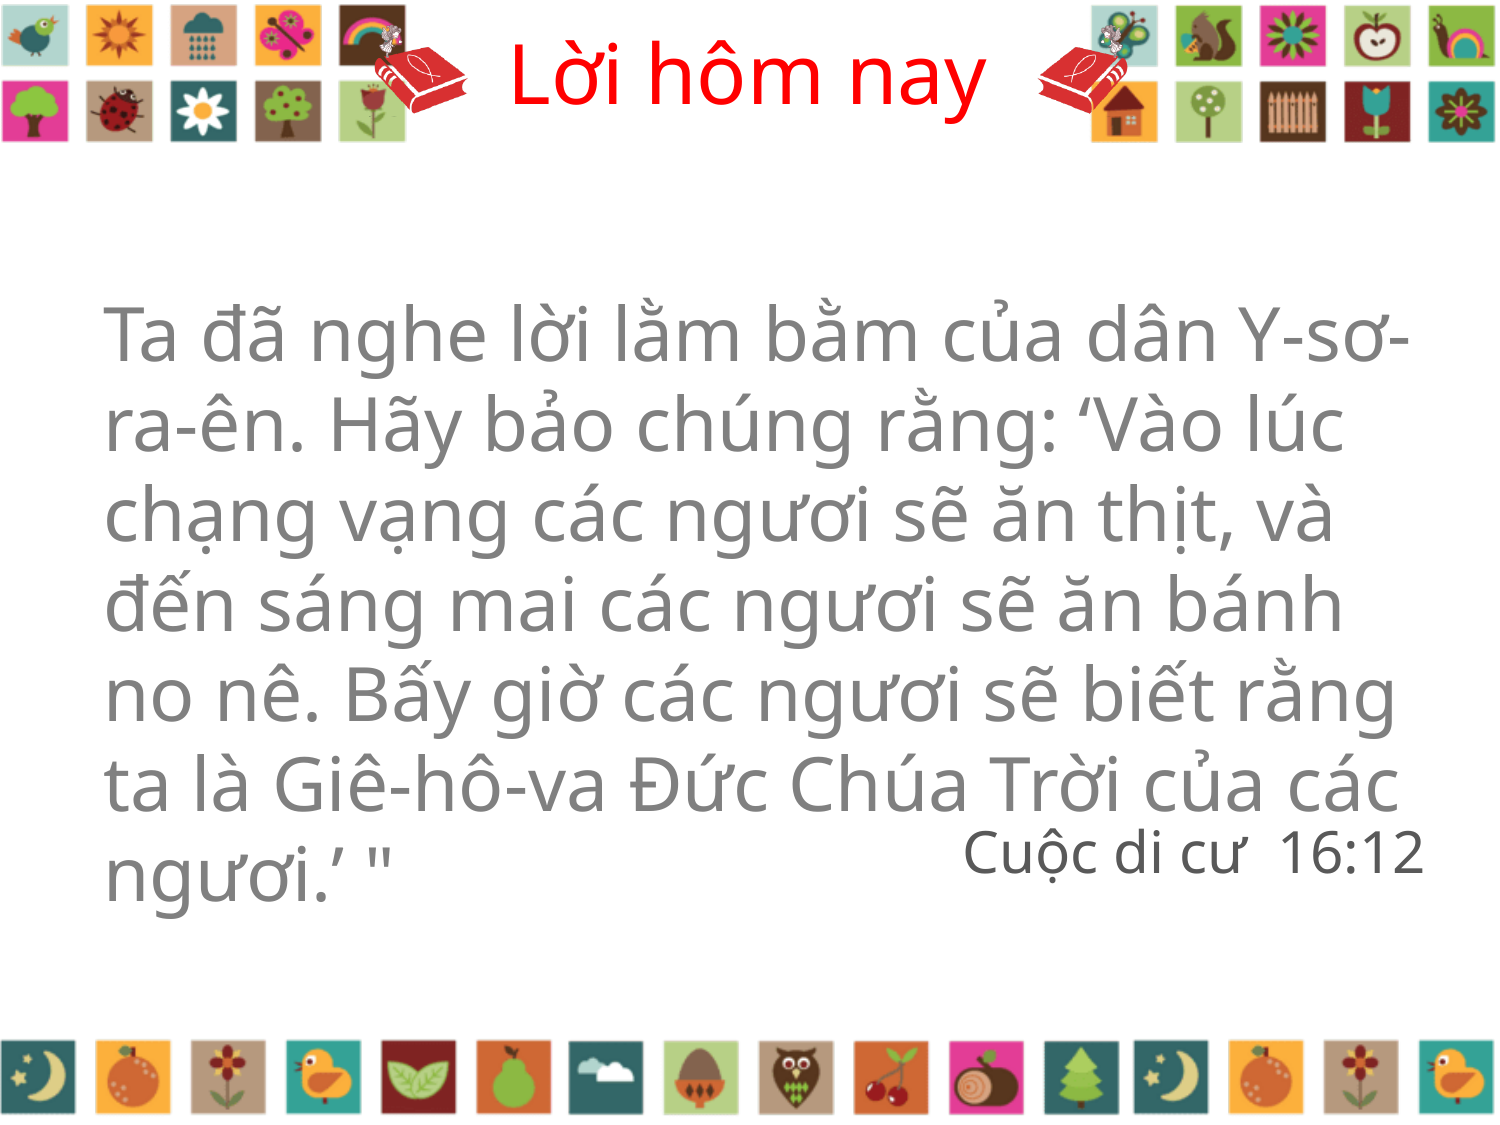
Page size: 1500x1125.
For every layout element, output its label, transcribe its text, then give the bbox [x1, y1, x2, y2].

text_box Lời hôm nay [425, 13, 1078, 129]
text_box Cuộc di cư 16:12 [808, 807, 1441, 893]
text_box Ta đã nghe lời lằm bằm của dân Y-sơ-ra-ên. Hãy bảo chúng rằng: ‘Vào lúc chạng vạng các ngươi sẽ ăn thịt, và đến sáng mai các ngươi sẽ ăn bánh no nê. Bấy giờ các ngươi sẽ biết rằng ta là Giê-hô-va Đức Chúa Trời của các ngươi.’ " [88, 278, 1436, 924]
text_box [0, 1028, 1500, 1118]
picture [0, 3, 500, 150]
picture [1005, 3, 1500, 150]
